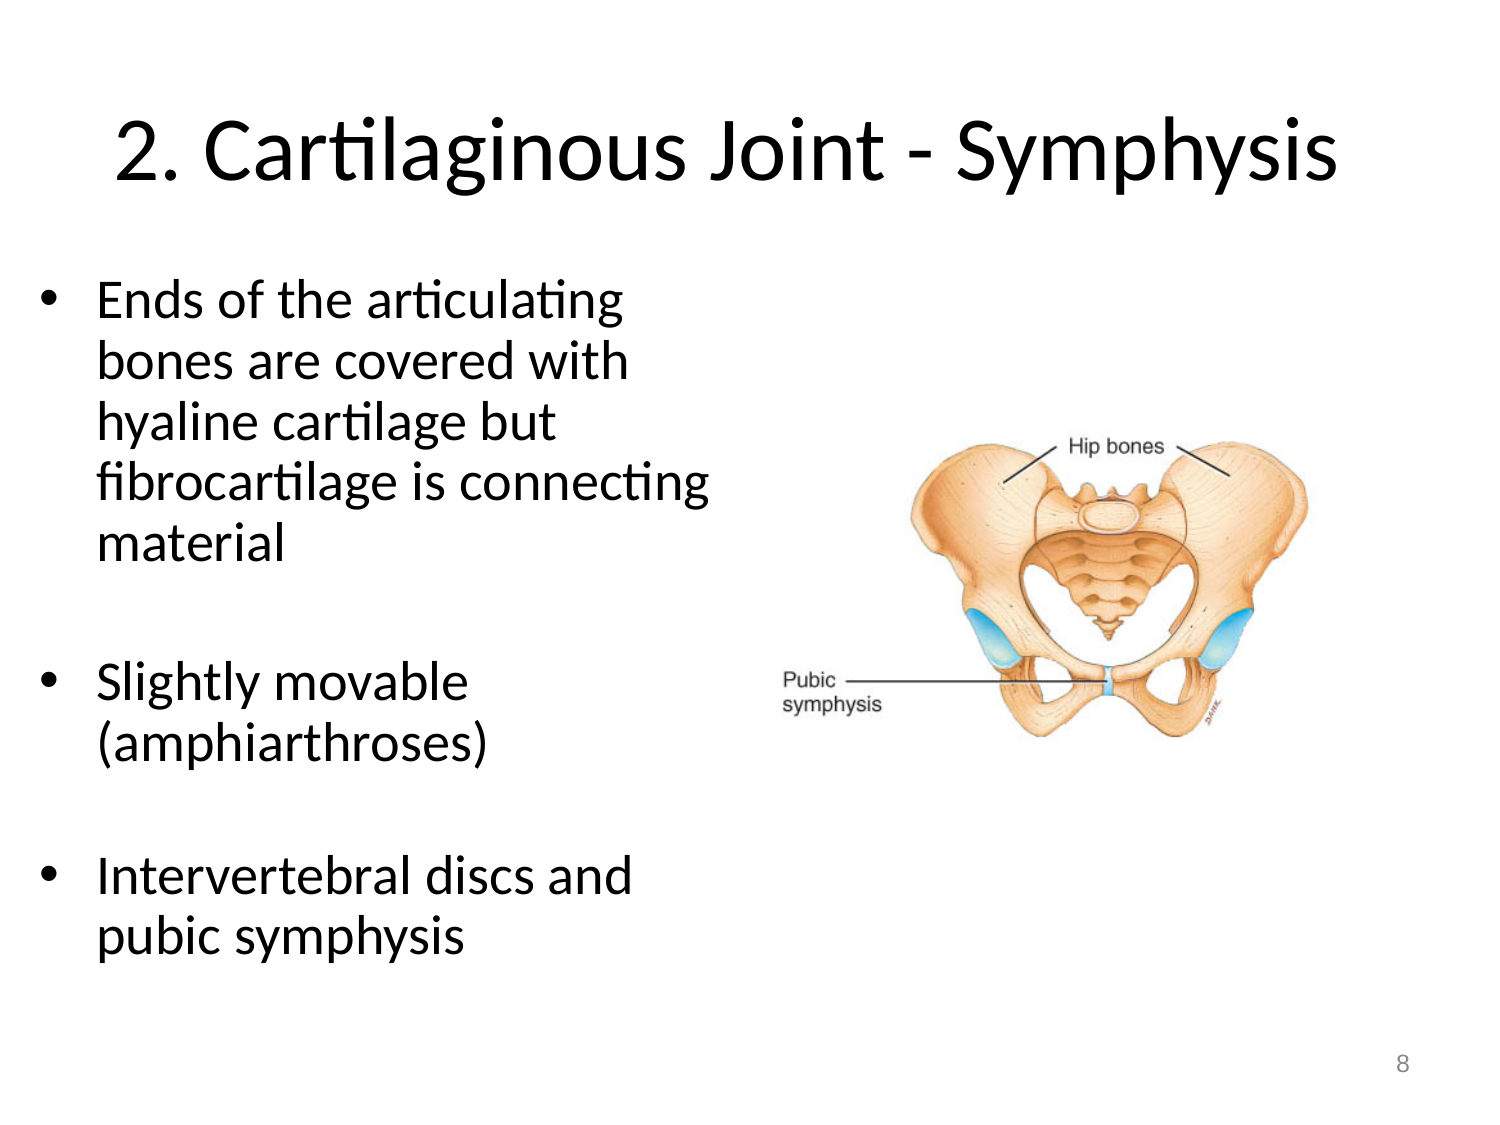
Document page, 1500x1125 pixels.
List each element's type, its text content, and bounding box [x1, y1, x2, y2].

title 2. Cartilaginous Joint - Symphysis [24, 0, 1450, 288]
list Ends of the articulating bones are covered with hyaline cartilage but fibrocartilage is connecting material Slightly movable (amphiarthroses) Intervertebral discs and pubic symphysis [24, 262, 782, 838]
picture [780, 412, 1426, 751]
slide_number 8 [1112, 1025, 1425, 1100]
